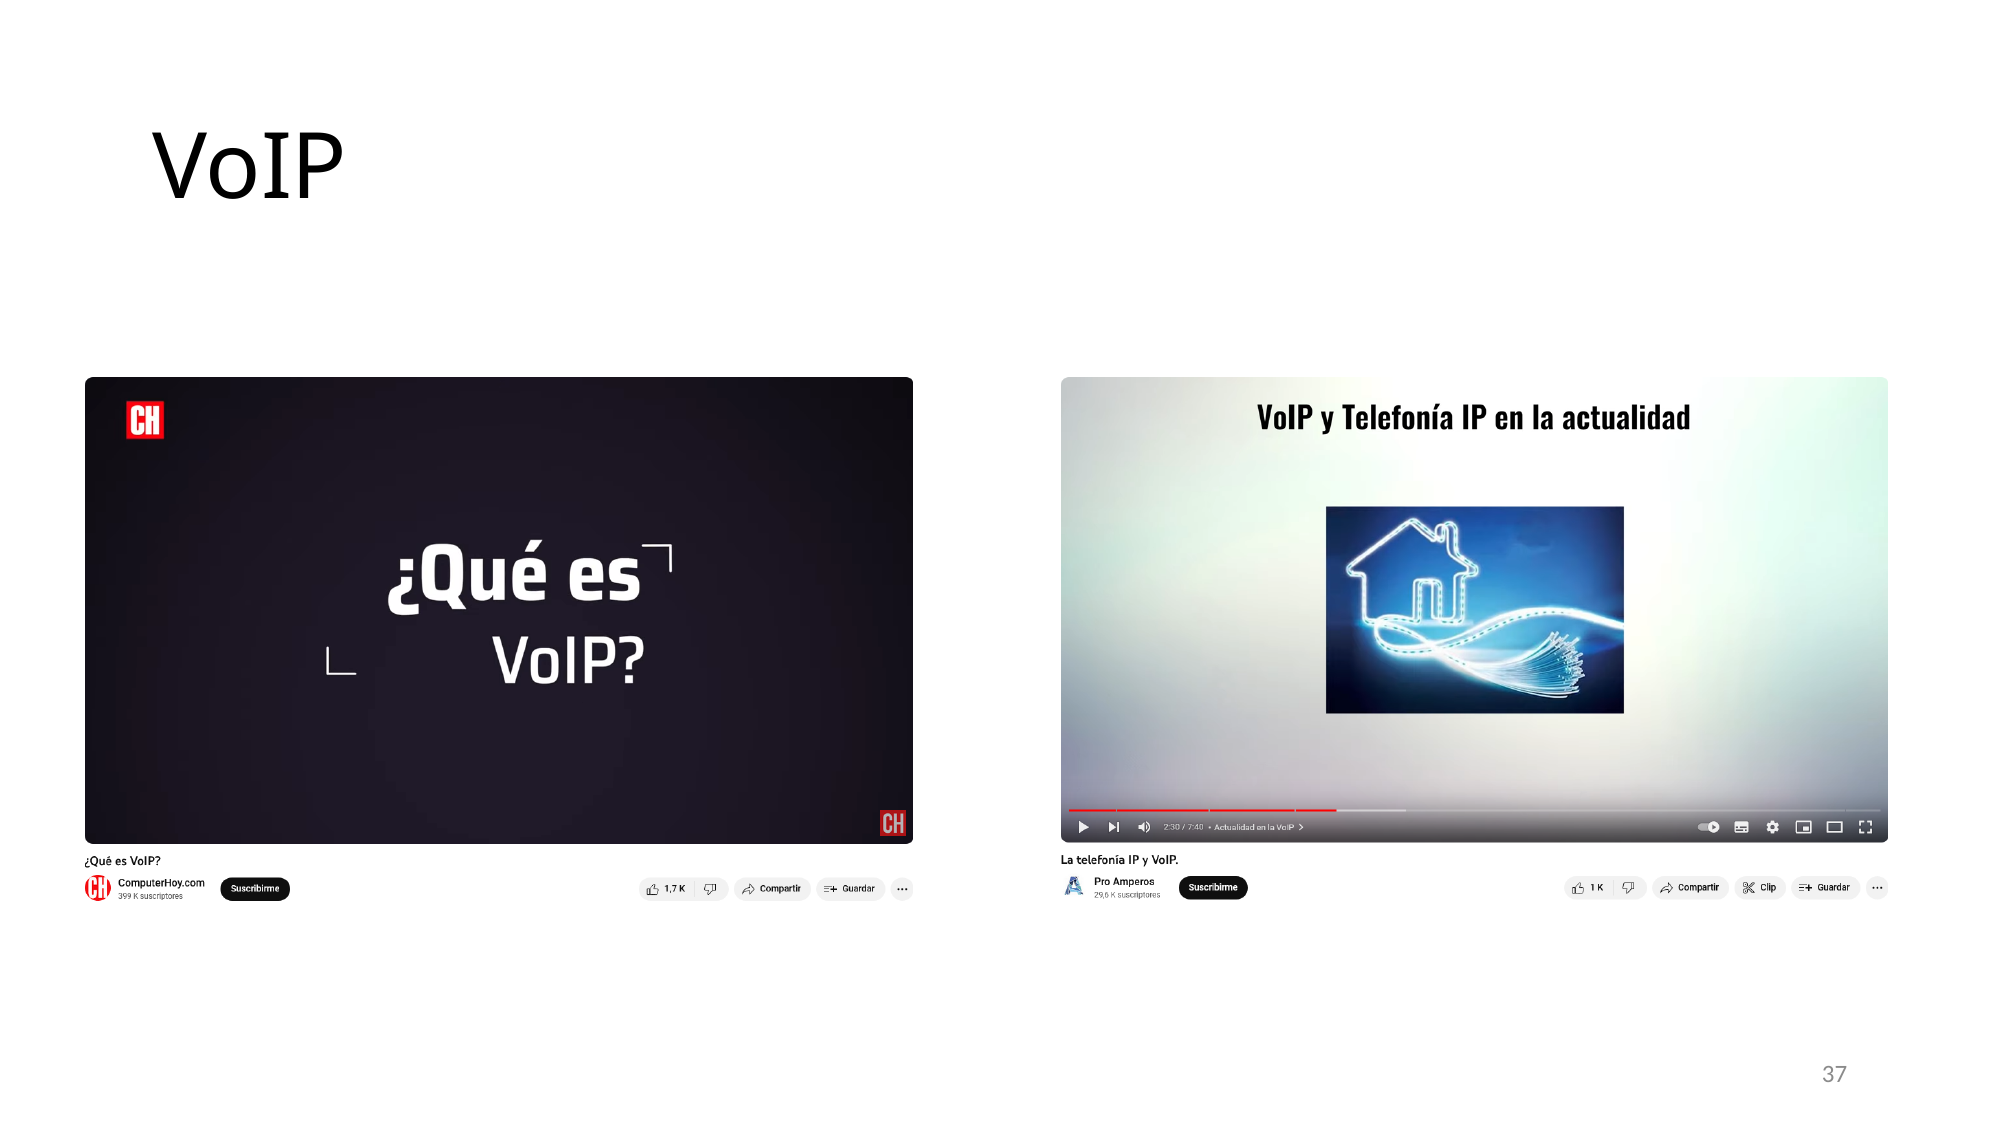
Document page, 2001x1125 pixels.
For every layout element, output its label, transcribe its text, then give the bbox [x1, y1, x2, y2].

picture [1060, 377, 1888, 903]
slide_number 37 [1412, 1042, 1863, 1103]
title VoIP [137, 59, 1863, 278]
picture [84, 377, 913, 903]
